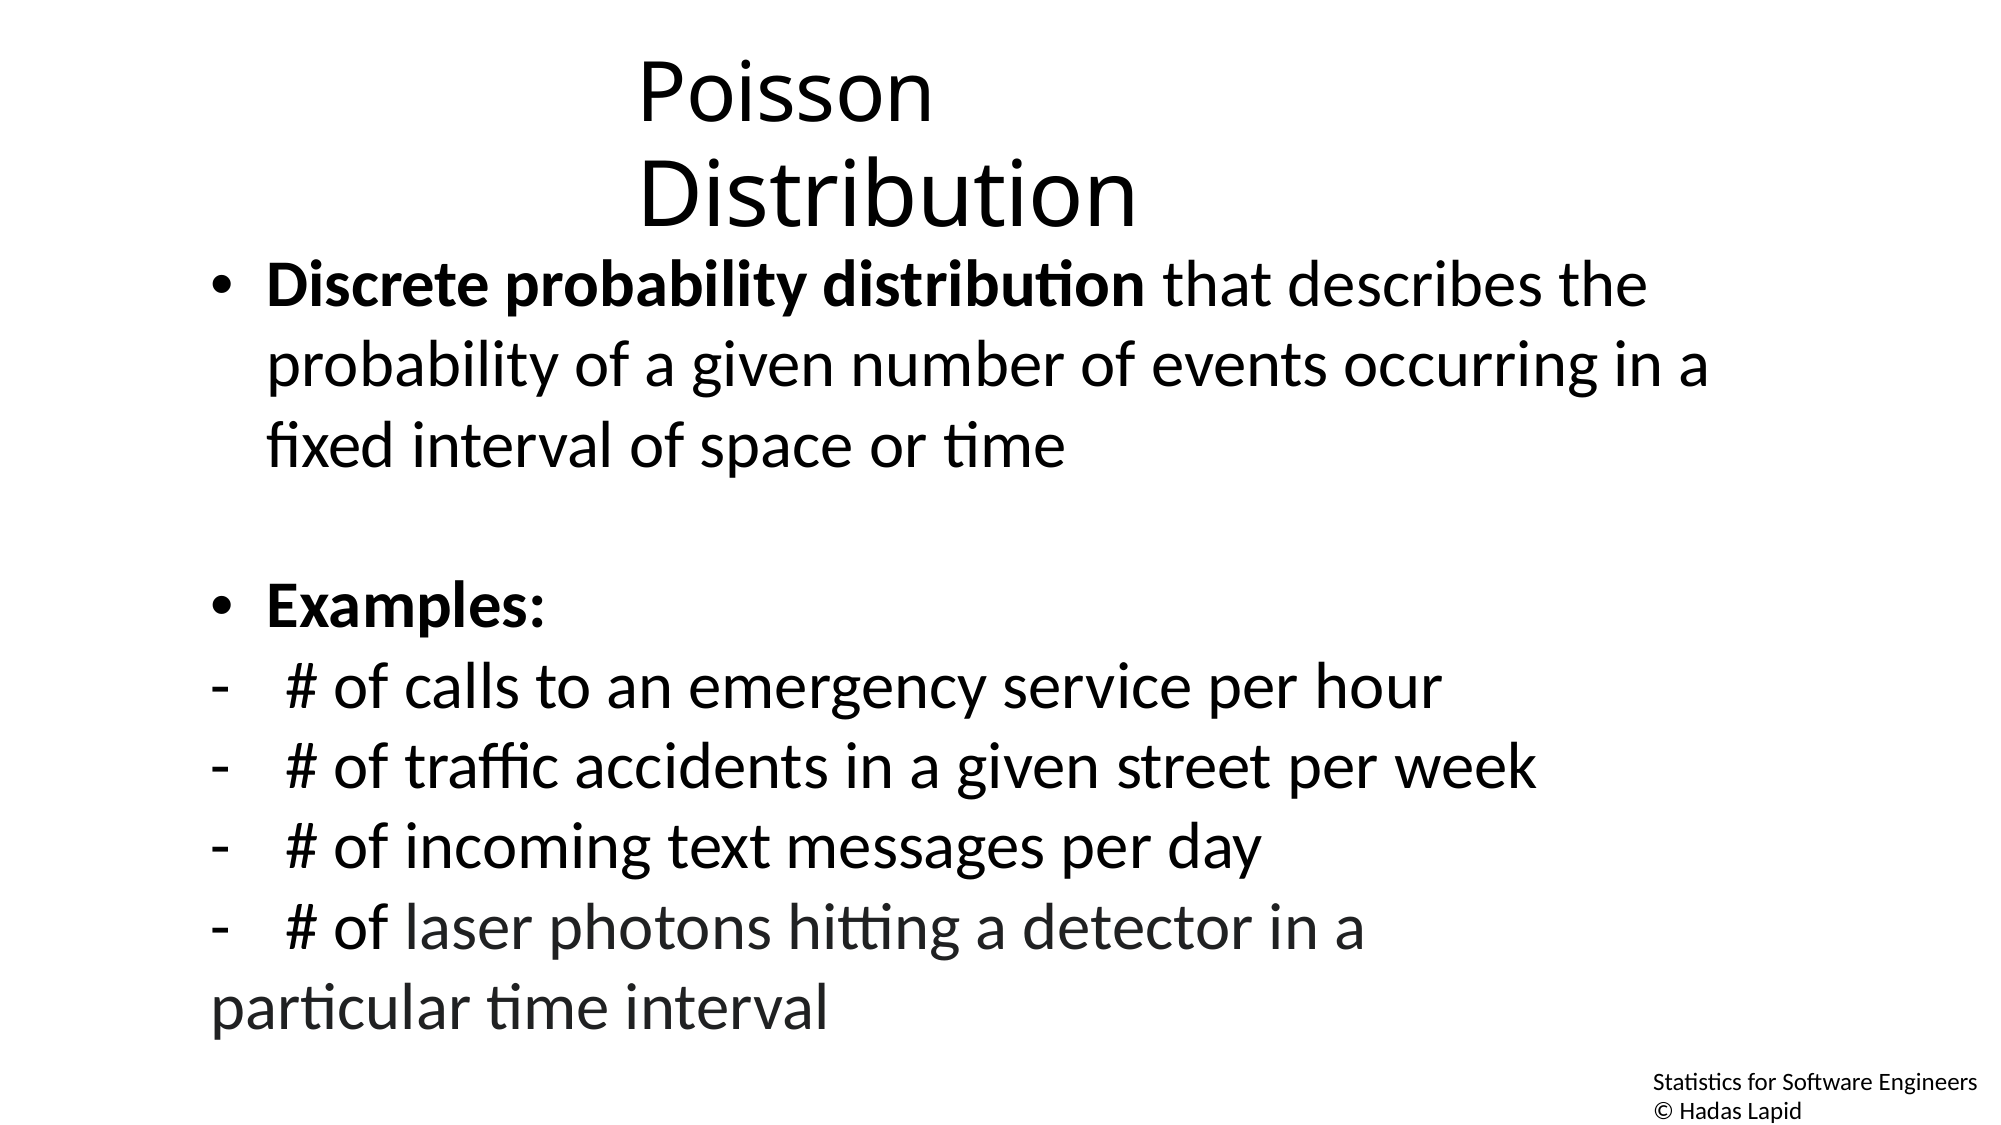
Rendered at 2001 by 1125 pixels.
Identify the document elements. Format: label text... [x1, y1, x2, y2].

text_box • Examples: [210, 559, 573, 640]
text_box • Discrete probability distribution that describes the probability of a given number of events occurring in a fixed interval of space or time [210, 238, 1739, 481]
text_box - # of calls to an emergency service per hour - # of traffic accidents in a given street per week - # of incoming text messages per day - # of laser photons hitting a detector in a particular time interval [210, 640, 1569, 1044]
text_box Poisson Distribution [636, 32, 1417, 238]
text_box Statistics for Software Engineers © Hadas Lapid [1653, 1064, 2000, 1125]
